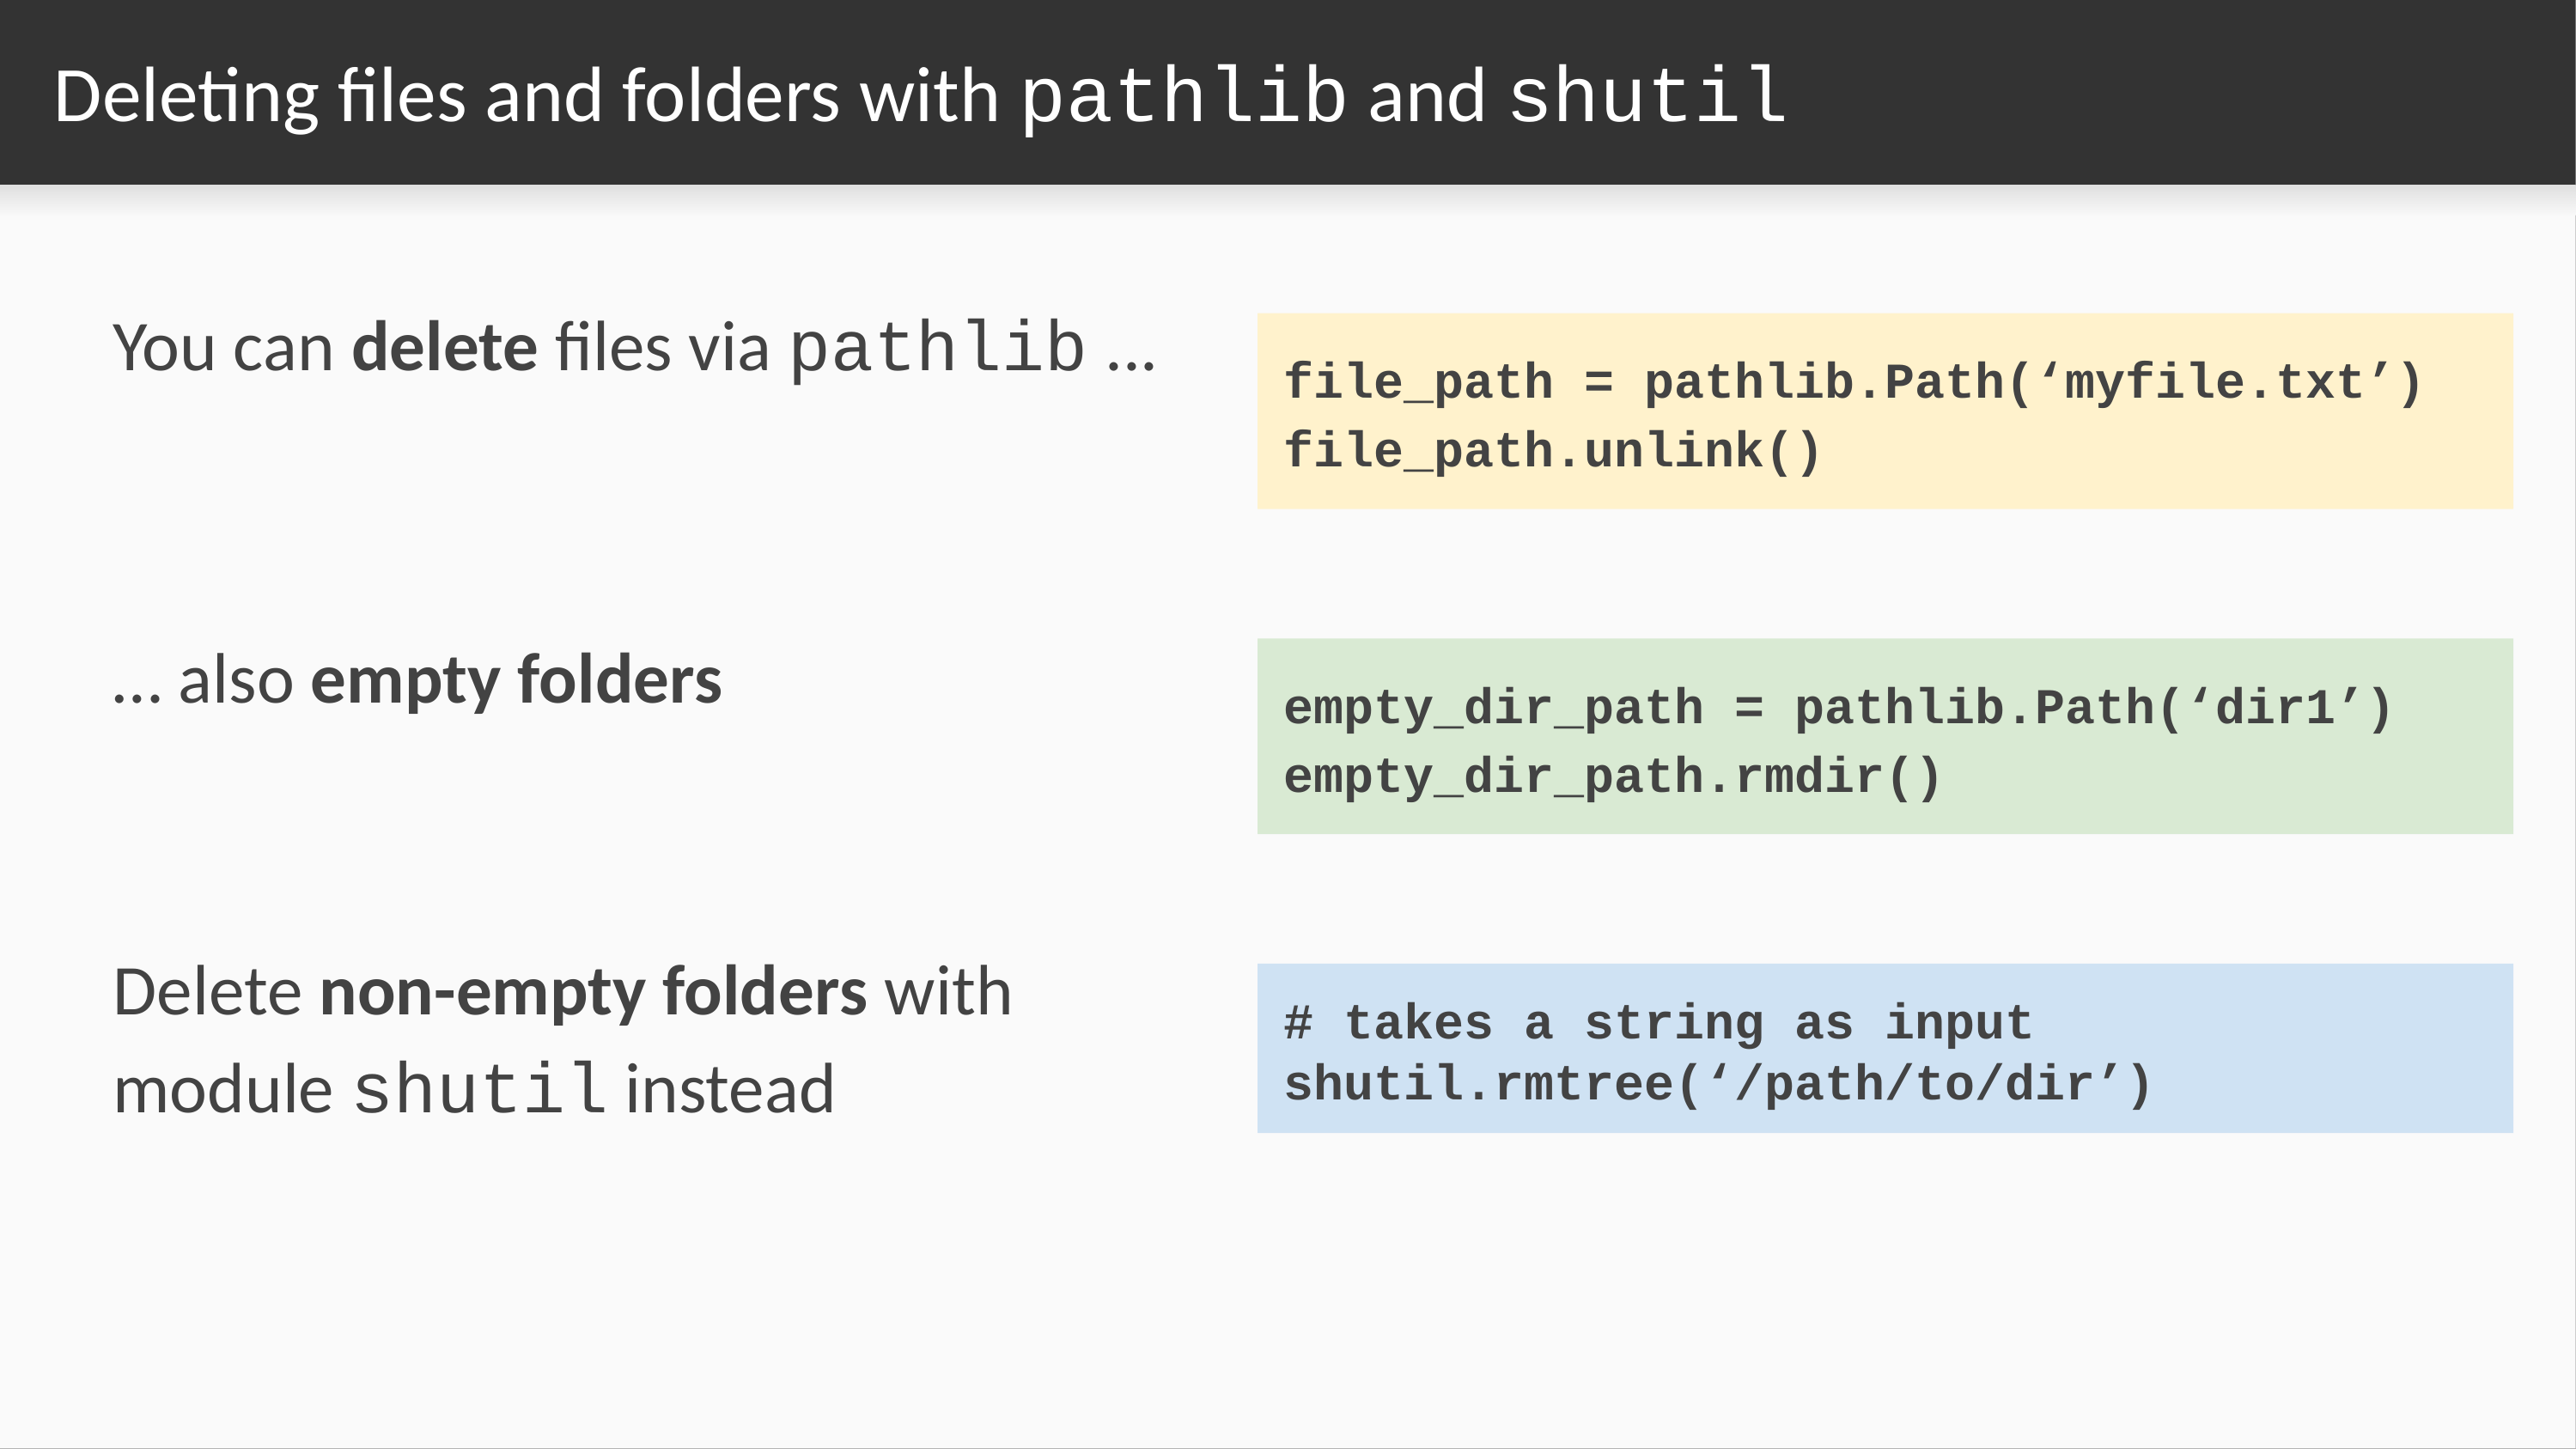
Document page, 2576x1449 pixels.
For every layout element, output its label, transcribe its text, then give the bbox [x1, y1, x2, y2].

list Delete non-empty folders with module shutil instead [87, 904, 1194, 1178]
list You can delete files via pathlib ... [87, 260, 1194, 456]
list … also empty folders [87, 593, 1122, 789]
list file_path = pathlib.Path(‘myfile.txt’) file_path.unlink() [1258, 313, 2514, 509]
title Deleting files and folders with pathlib and shutil [27, 4, 2514, 175]
list empty_dir_path = pathlib.Path(‘dir1’) empty_dir_path.rmdir() [1258, 638, 2514, 835]
list # takes a string as input shutil.rmtree(‘/path/to/dir’) [1258, 963, 2514, 1134]
